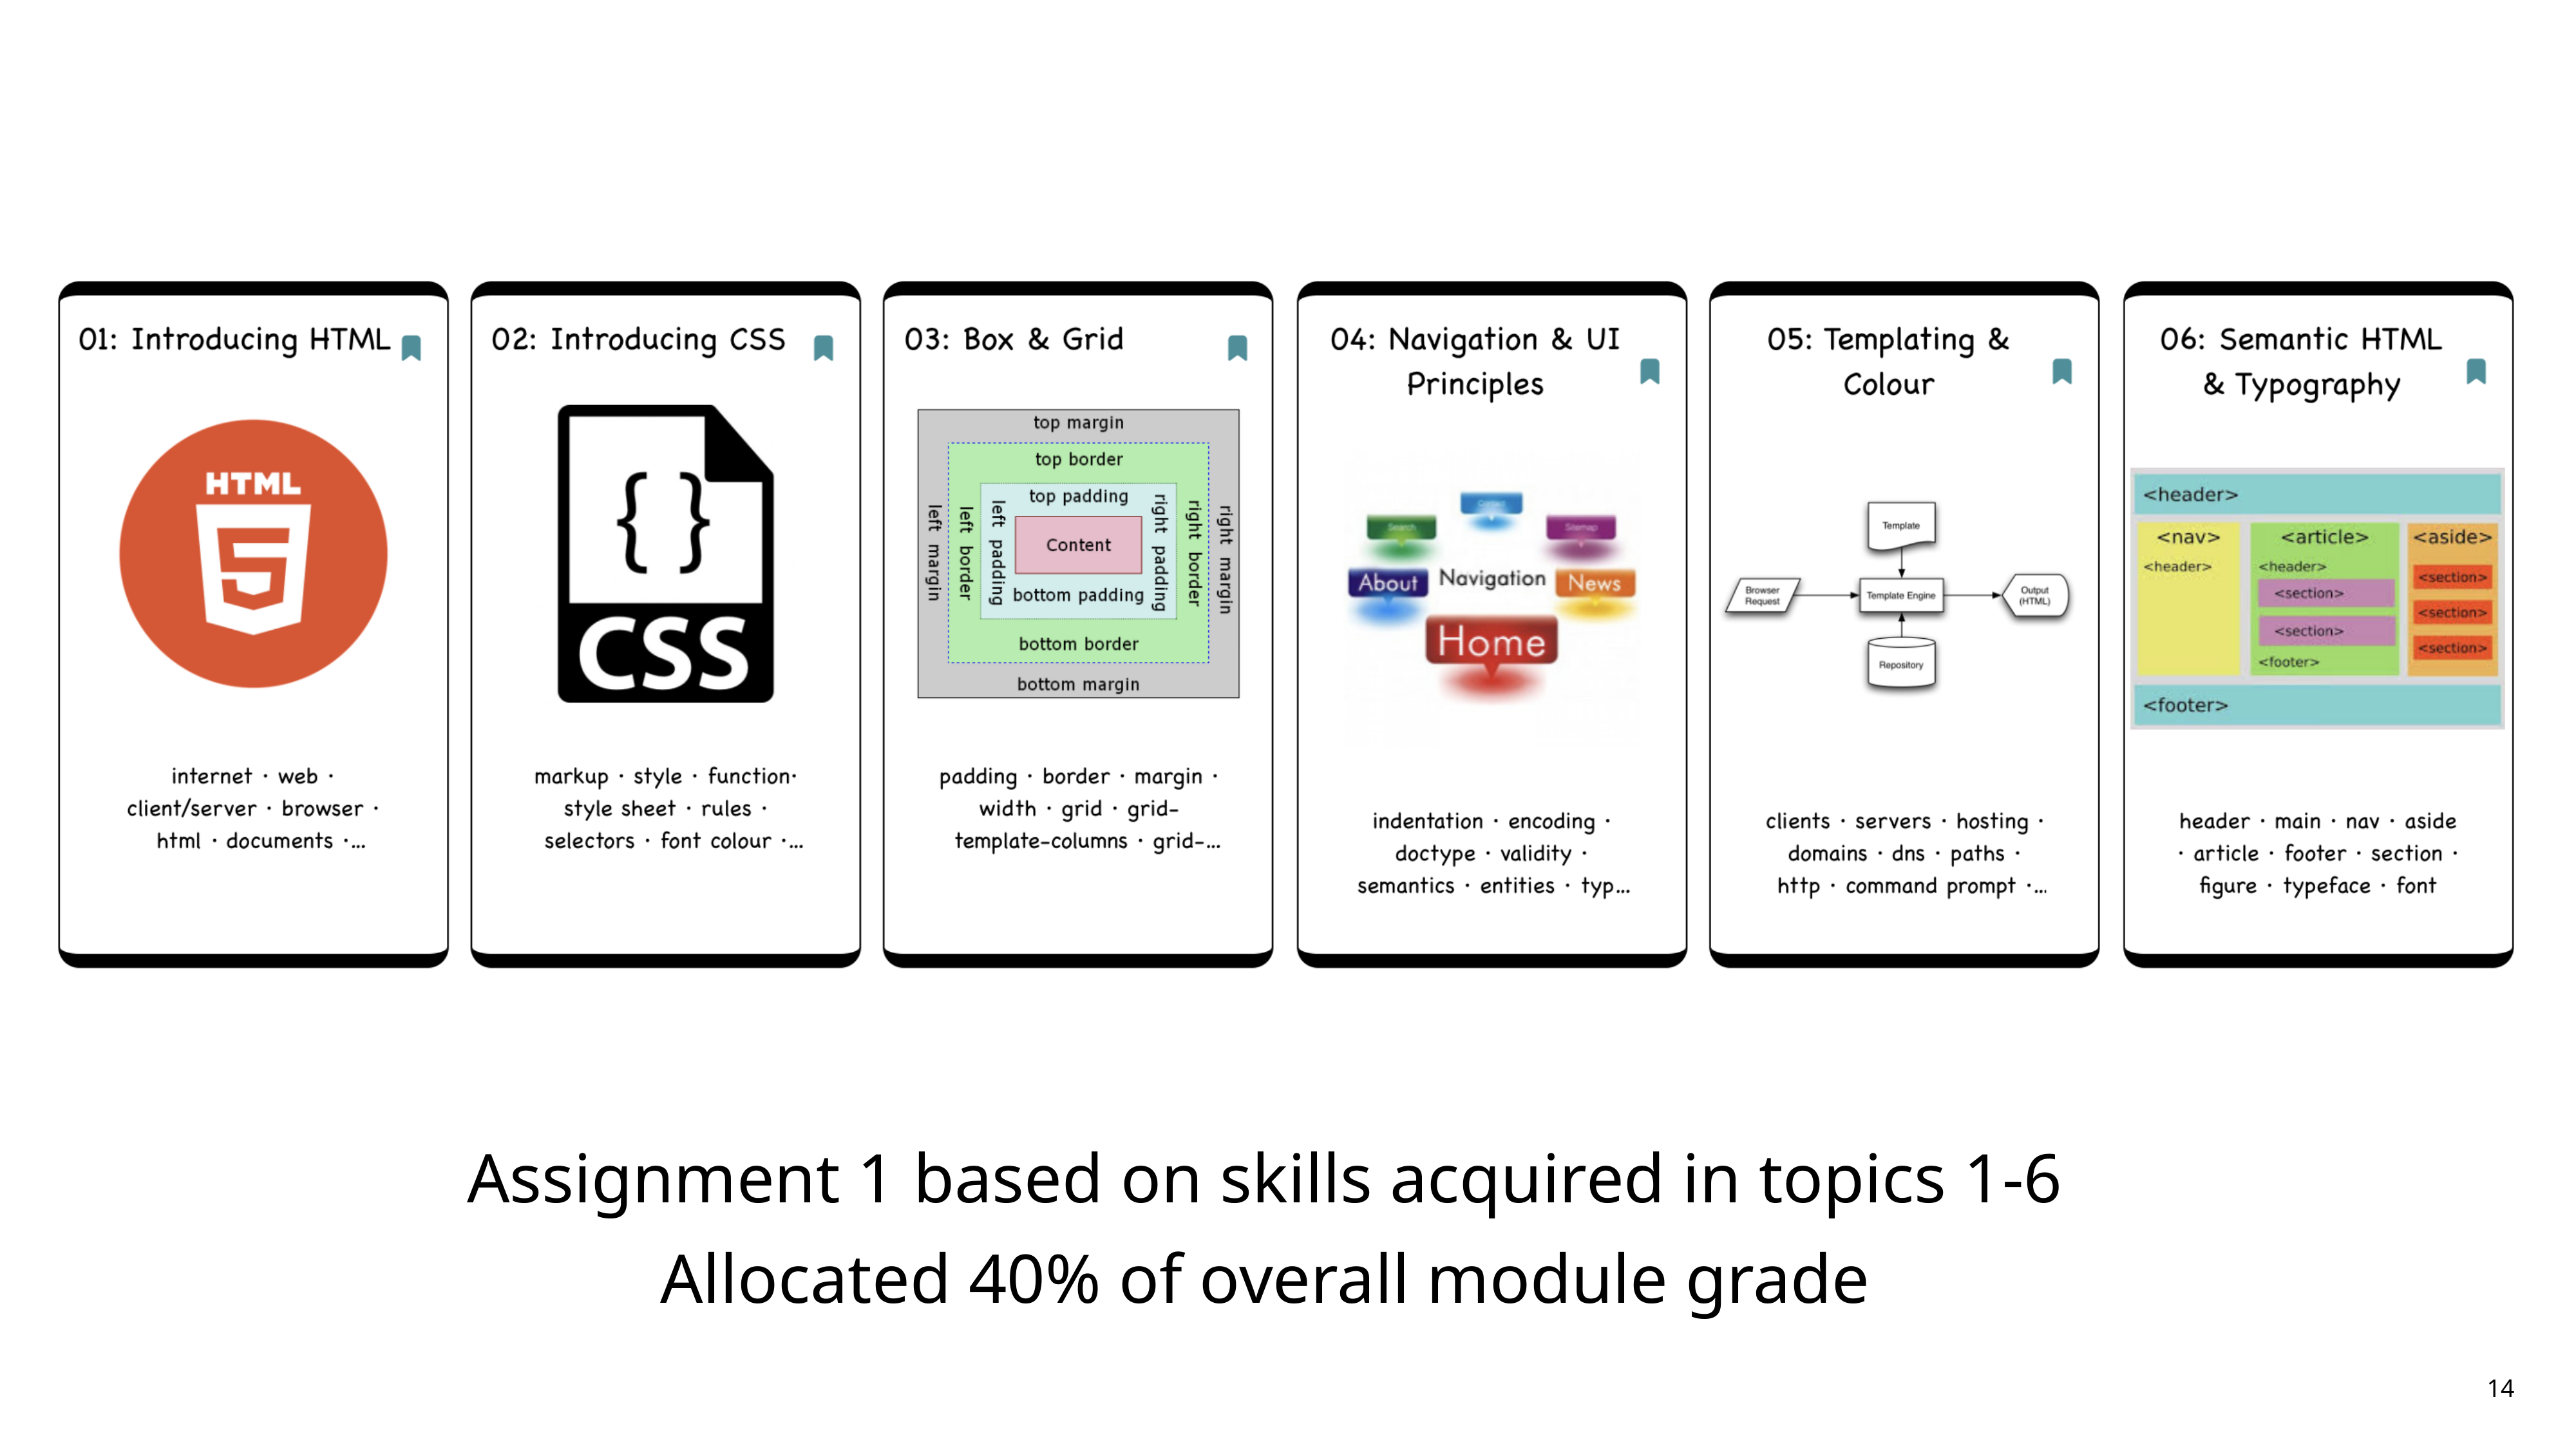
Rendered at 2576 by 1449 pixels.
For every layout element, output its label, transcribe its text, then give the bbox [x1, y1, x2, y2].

picture [46, 270, 2530, 981]
slide_number 14 [2478, 1368, 2523, 1414]
text_box Assignment 1 based on skills acquired in topics 1-6 [459, 1128, 2072, 1224]
text_box Allocated 40% of overall module grade [652, 1229, 1879, 1325]
